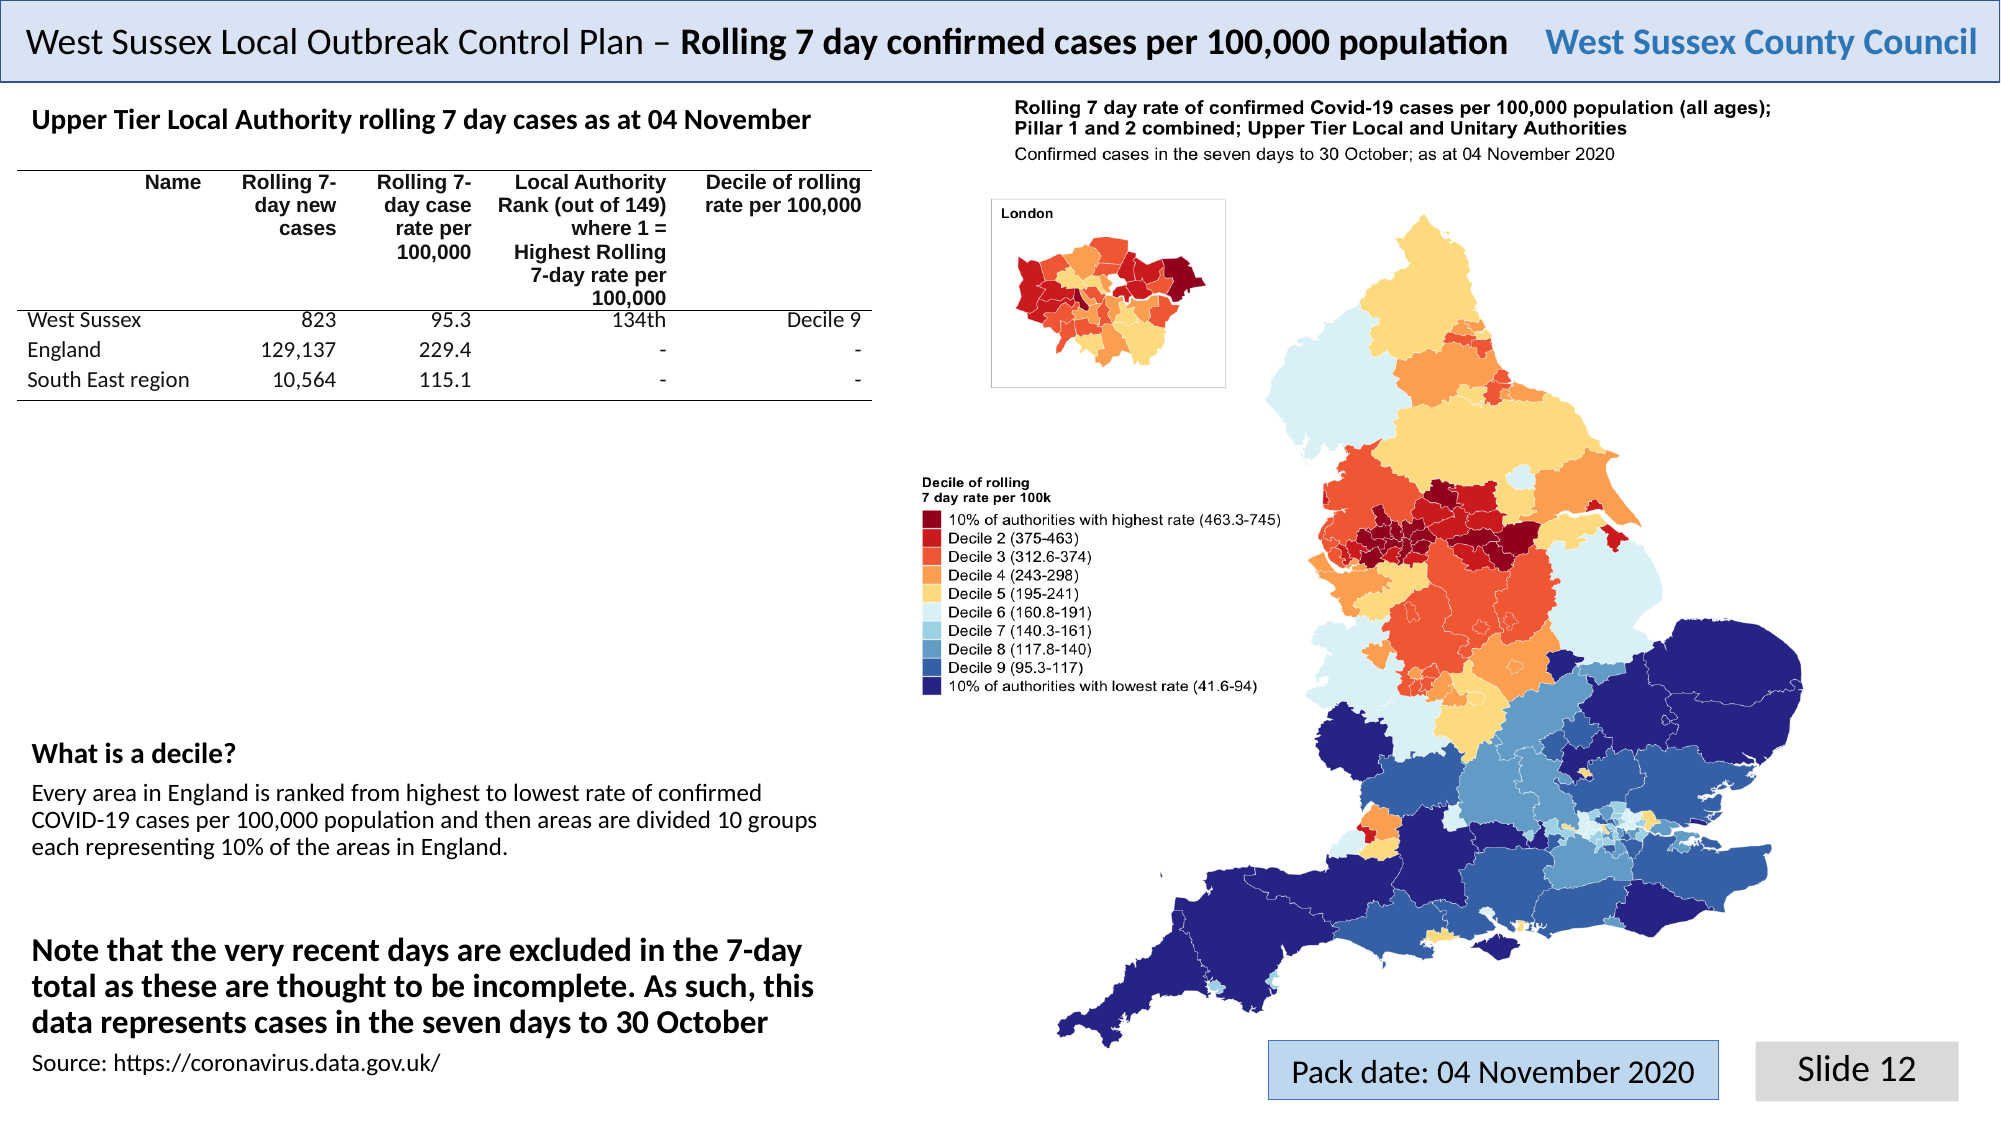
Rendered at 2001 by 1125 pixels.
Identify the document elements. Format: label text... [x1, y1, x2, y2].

table_header Local Authority Rank (out of 149) where 1 = Highest Rolling 7-day rate per 100,000 [482, 171, 677, 310]
table_cell 115.1 [347, 370, 482, 400]
picture [895, 91, 1959, 1104]
table_cell 134th [482, 311, 677, 340]
table_cell West Sussex [17, 311, 212, 340]
table_cell - [677, 340, 872, 370]
table_cell England [17, 340, 212, 370]
table_cell South East region [17, 370, 212, 400]
list What is a decile? [16, 731, 562, 772]
table_cell 229.4 [347, 340, 482, 370]
table_cell - [482, 340, 677, 370]
list Source: https://coronavirus.data.gov.uk/ [17, 1042, 660, 1103]
list Note that the very recent days are excluded in the 7-day total as these are thought to be incomplete. As such, this data represents cases in the seven days to 30 October [16, 925, 853, 1006]
table_cell 129,137 [212, 340, 347, 370]
table_header Rolling 7-day new cases [212, 171, 347, 310]
table_cell Decile 9 [677, 311, 872, 340]
table_cell 95.3 [347, 311, 482, 340]
table_cell - [482, 370, 677, 400]
table_cell 823 [212, 311, 347, 340]
list Every area in England is ranked from highest to lowest rate of confirmed COVID-19 cases per 100,000 population and then areas are divided 10 groups each representing 10% of the areas in England. [16, 772, 853, 900]
list Upper Tier Local Authority rolling 7 day cases as at 04 November [16, 97, 895, 173]
table_cell - [677, 370, 872, 400]
table_cell 10,564 [212, 370, 347, 400]
table_header Decile of rolling rate per 100,000 [677, 171, 872, 310]
table_header Rolling 7-day case rate per 100,000 [347, 171, 482, 310]
table_header Name [17, 171, 212, 310]
